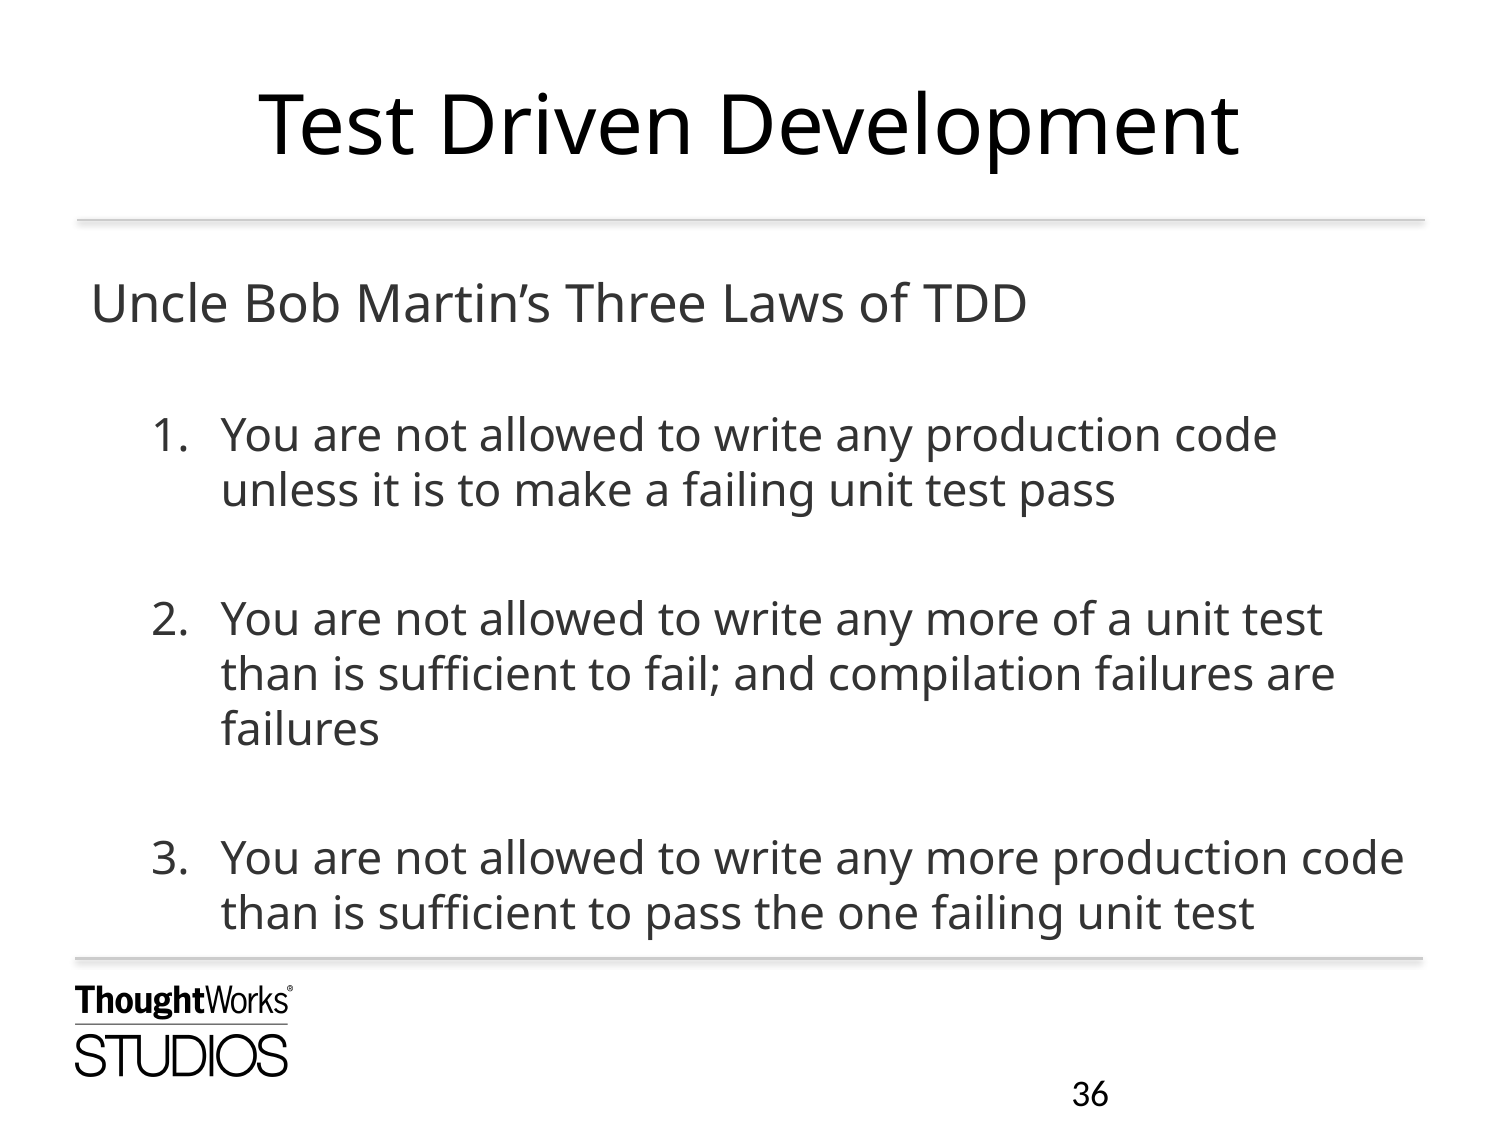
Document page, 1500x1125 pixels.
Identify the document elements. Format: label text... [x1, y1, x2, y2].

slide_number 36 [1056, 1061, 1407, 1093]
title Test Driven Development [75, 45, 1425, 197]
list Uncle Bob Martin’s Three Laws of TDD You are not allowed to write any production code unless it is to make a failing unit test pass You are not allowed to write any more of a unit test than is sufficient to fail; and compilation failures are failures You are not allowed to write any more production code than is sufficient to pass the one failing unit test [75, 262, 1425, 948]
picture [75, 985, 293, 1077]
